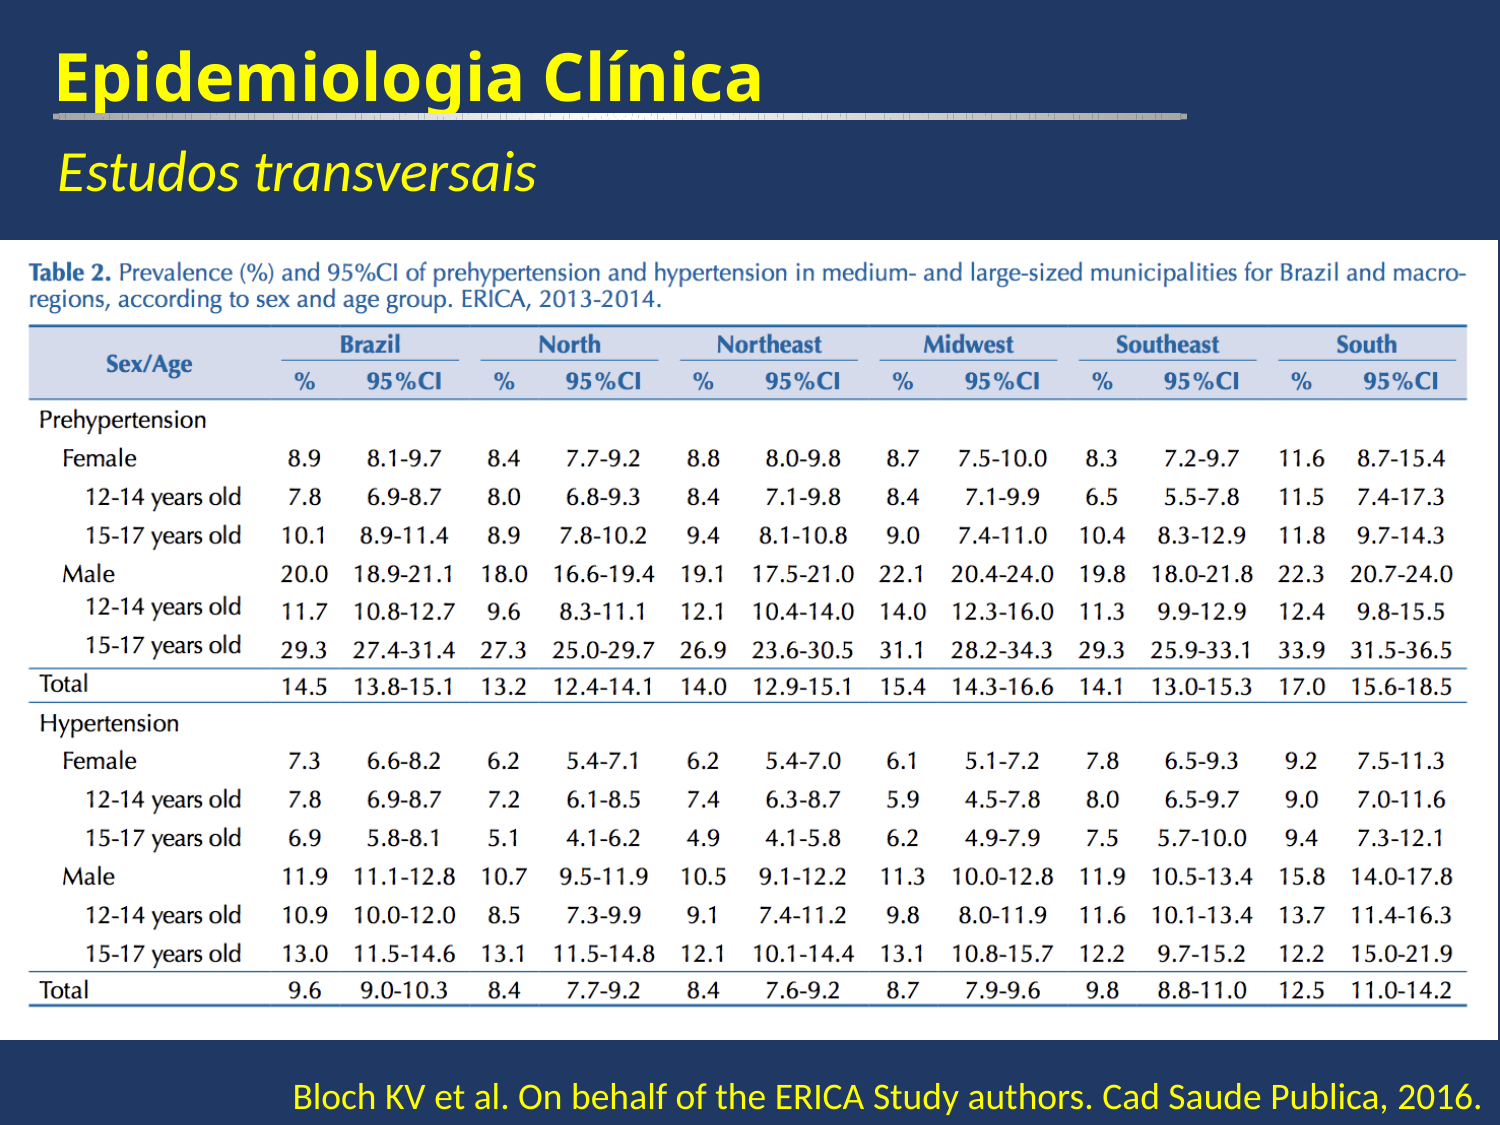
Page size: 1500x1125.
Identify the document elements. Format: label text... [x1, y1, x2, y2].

text_box [53, 113, 1187, 120]
picture [0, 240, 1498, 1040]
text_box Estudos transversais [42, 125, 553, 211]
text_box Epidemiologia Clínica [38, 27, 1498, 240]
text_box Bloch KV et al. On behalf of the ERICA Study authors. Cad Saude Publica, 2016. [277, 1064, 1500, 1125]
